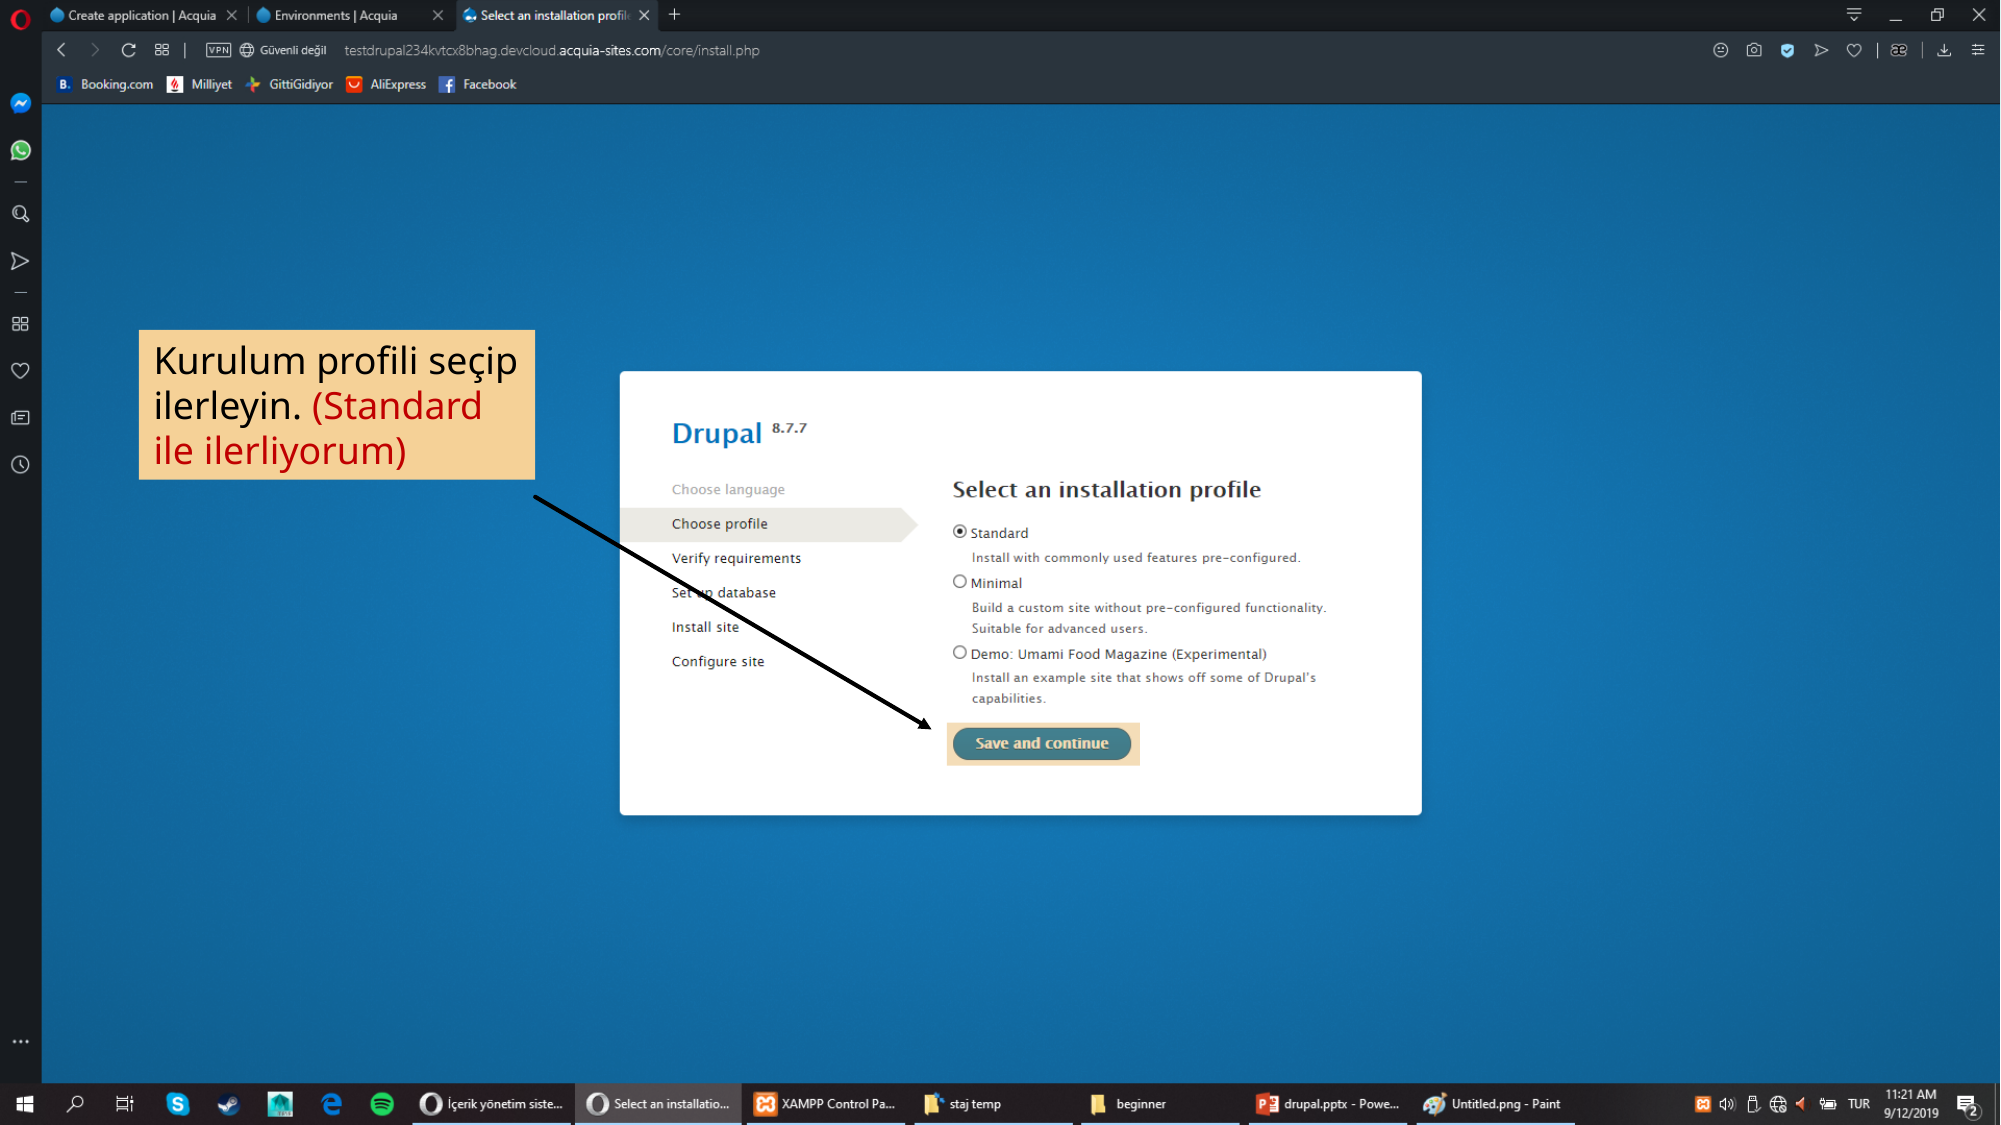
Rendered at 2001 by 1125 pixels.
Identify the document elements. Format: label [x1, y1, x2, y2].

picture [0, 0, 2000, 1125]
text_box [535, 496, 932, 730]
